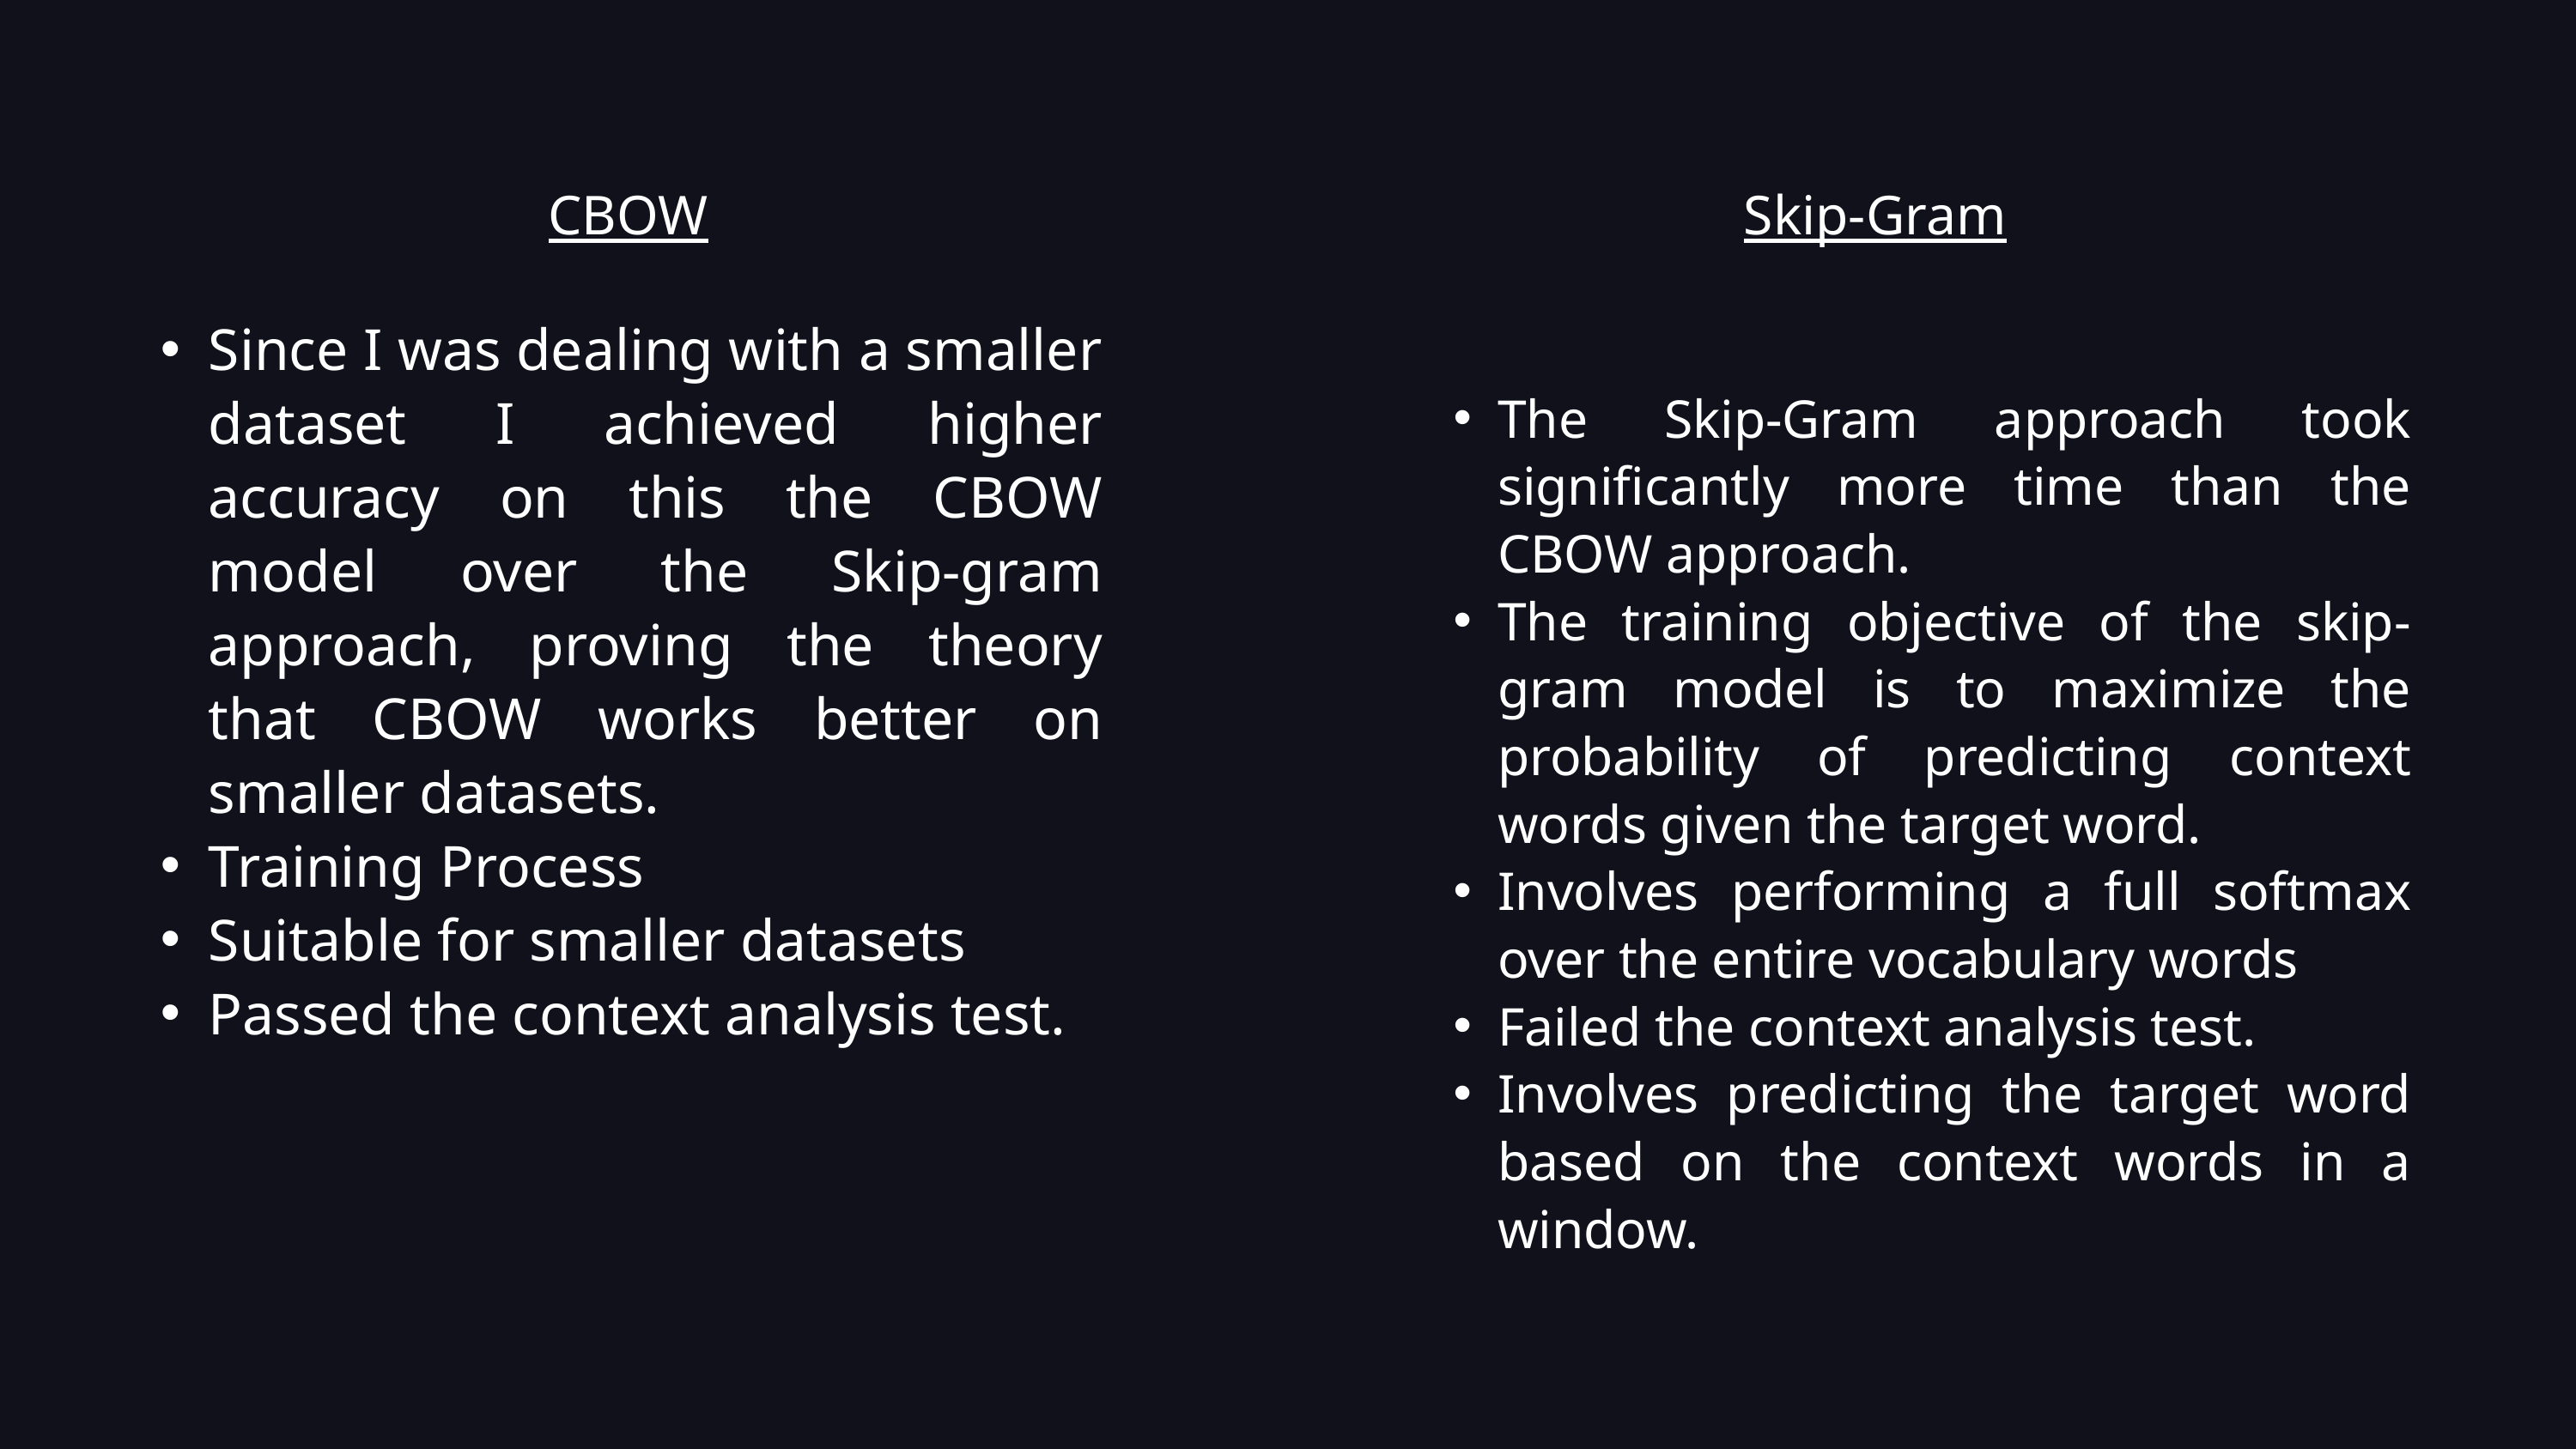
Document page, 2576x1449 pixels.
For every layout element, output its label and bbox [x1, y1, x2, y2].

text_box [40, 92, 1217, 1356]
text_box [1322, 104, 2498, 1367]
